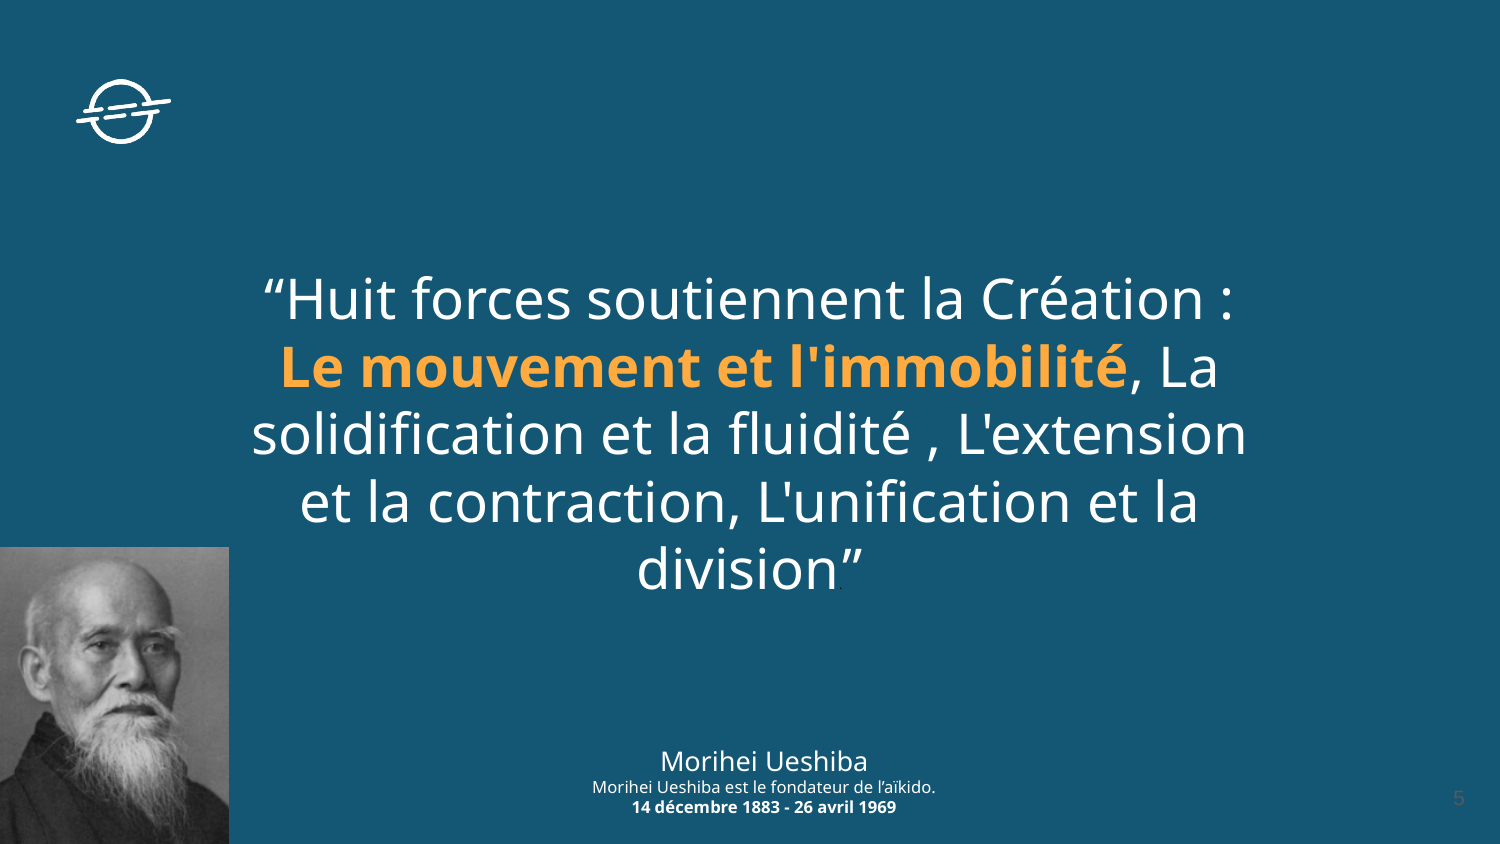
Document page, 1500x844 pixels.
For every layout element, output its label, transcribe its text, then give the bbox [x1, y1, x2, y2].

slide_number ‹#› [1389, 764, 1480, 830]
picture [75, 78, 171, 144]
title “Huit forces soutiennent la Création : Le mouvement et l'immobilité, La solidification et la fluidité , L'extension et la contraction, L'unification et la division.” [228, 170, 1272, 694]
picture [0, 546, 229, 844]
title Morihei Ueshiba Morihei Ueshiba est le fondateur de l’aïkido. 14 décembre 1883 - 26 avril 1969 [234, 729, 1433, 830]
